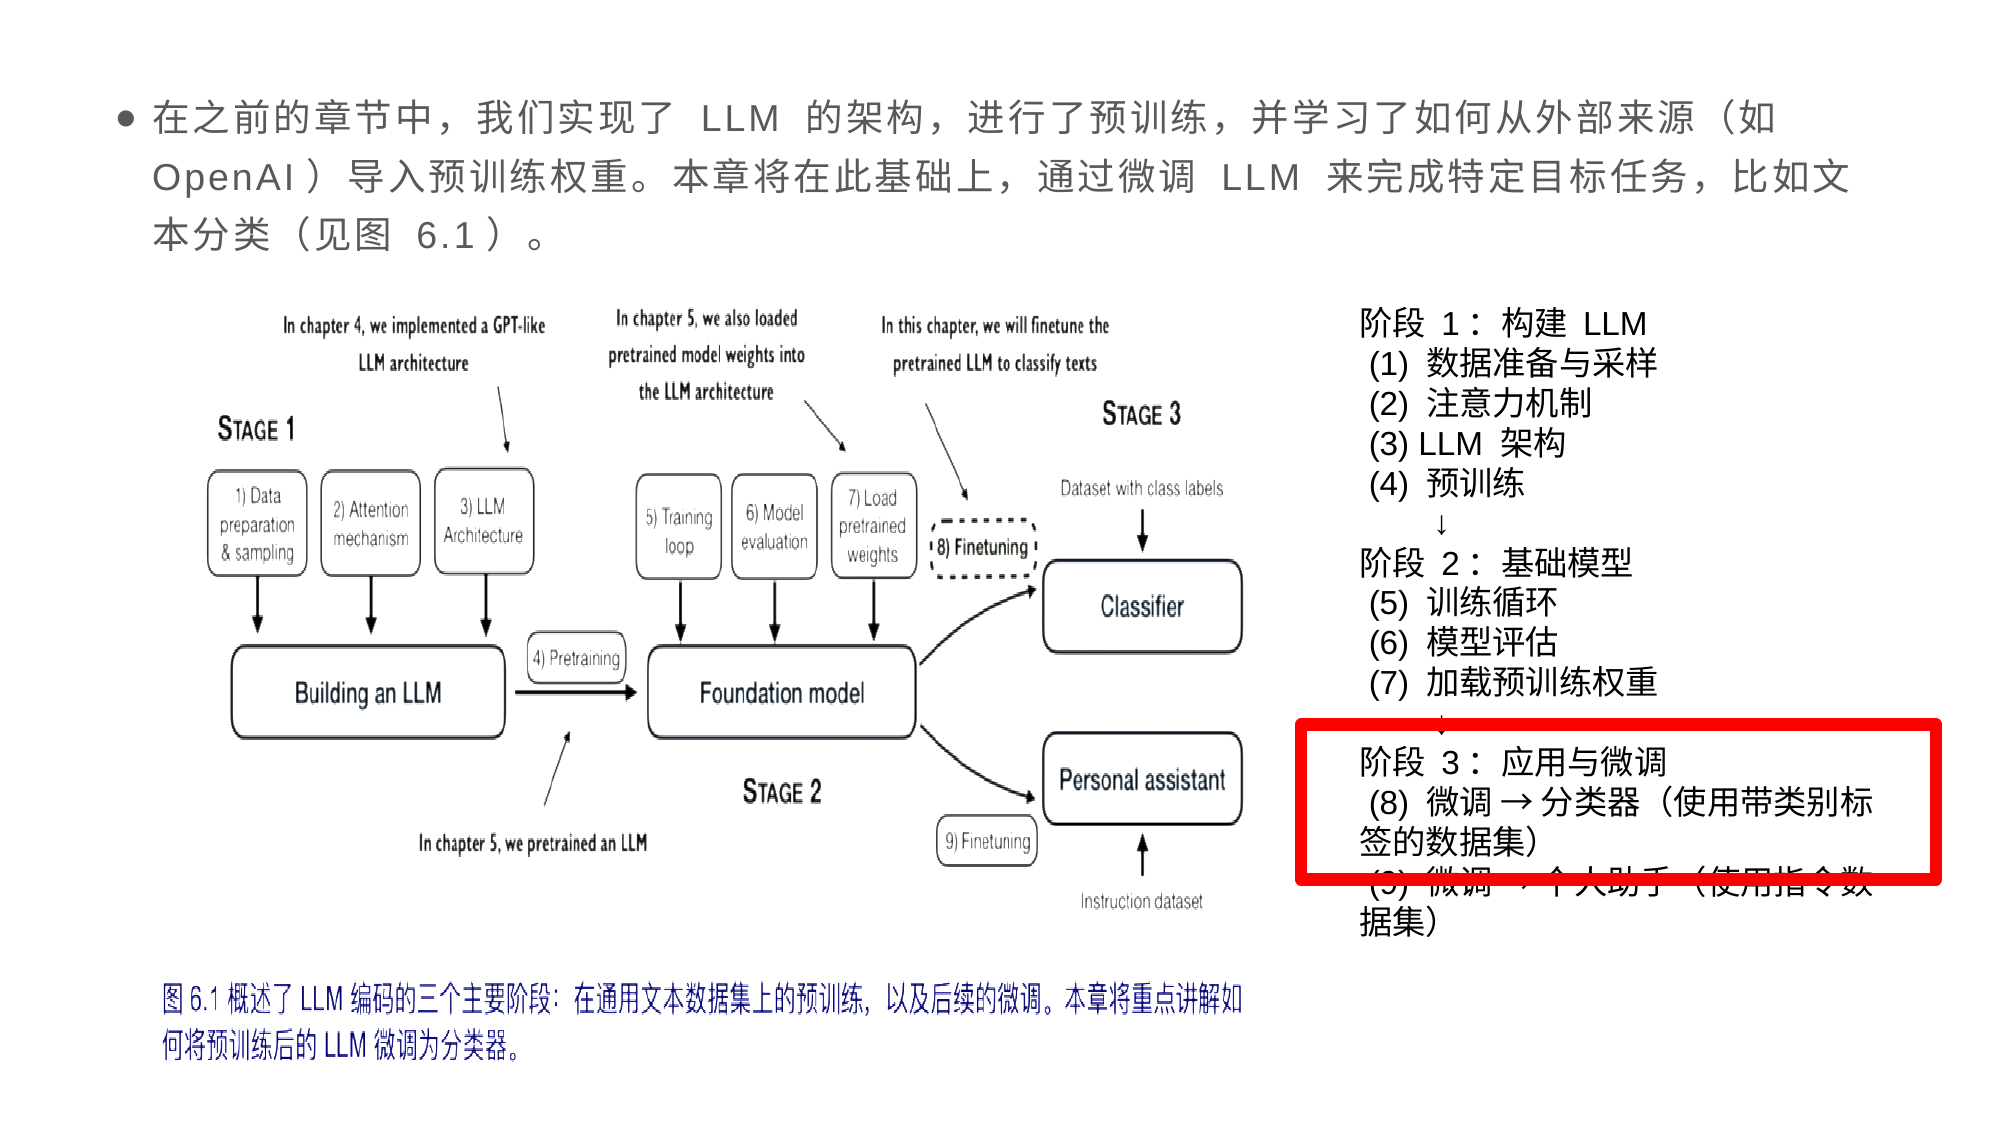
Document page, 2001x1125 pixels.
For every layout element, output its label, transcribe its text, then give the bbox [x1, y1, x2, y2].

picture [0, 264, 1391, 1089]
text_box [1391, 724, 1937, 880]
list 在之前的章节中，我们实现了 LLM 的架构，进行了预训练，并学习了如何从外部来源（如 OpenAI）导入预训练权重。本章将在此基础上，通过微调 LLM 来完成特定目标任务，比如文本分类（见图 6.1）。 [99, 73, 1900, 724]
text_box 阶段 1：构建 LLM (1) 数据准备与采样 (2) 注意力机制 (3) LLM 架构 (4) 预训练 ↓ 阶段 2：基础模型 (5) 训练循环 (6) 模型评估 (7) 加载预训练权重 ↓ 阶段 3：应用与微调 (8) 微调 → 分类器（使用带类别标签的数据集） (9) 微调 → 个人助手（使用指令数据集） [1344, 880, 1891, 1120]
text_box 阶段 1：构建 LLM (1) 数据准备与采样 (2) 注意力机制 (3) LLM 架构 (4) 预训练 ↓ 阶段 2：基础模型 (5) 训练循环 (6) 模型评估 (7) 加载预训练权重 ↓ 阶段 3：应用与微调 (8) 微调 → 分类器（使用带类别标签的数据集） (9) 微调 → 个人助手（使用指令数据集） [1391, 294, 1891, 724]
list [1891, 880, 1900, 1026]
